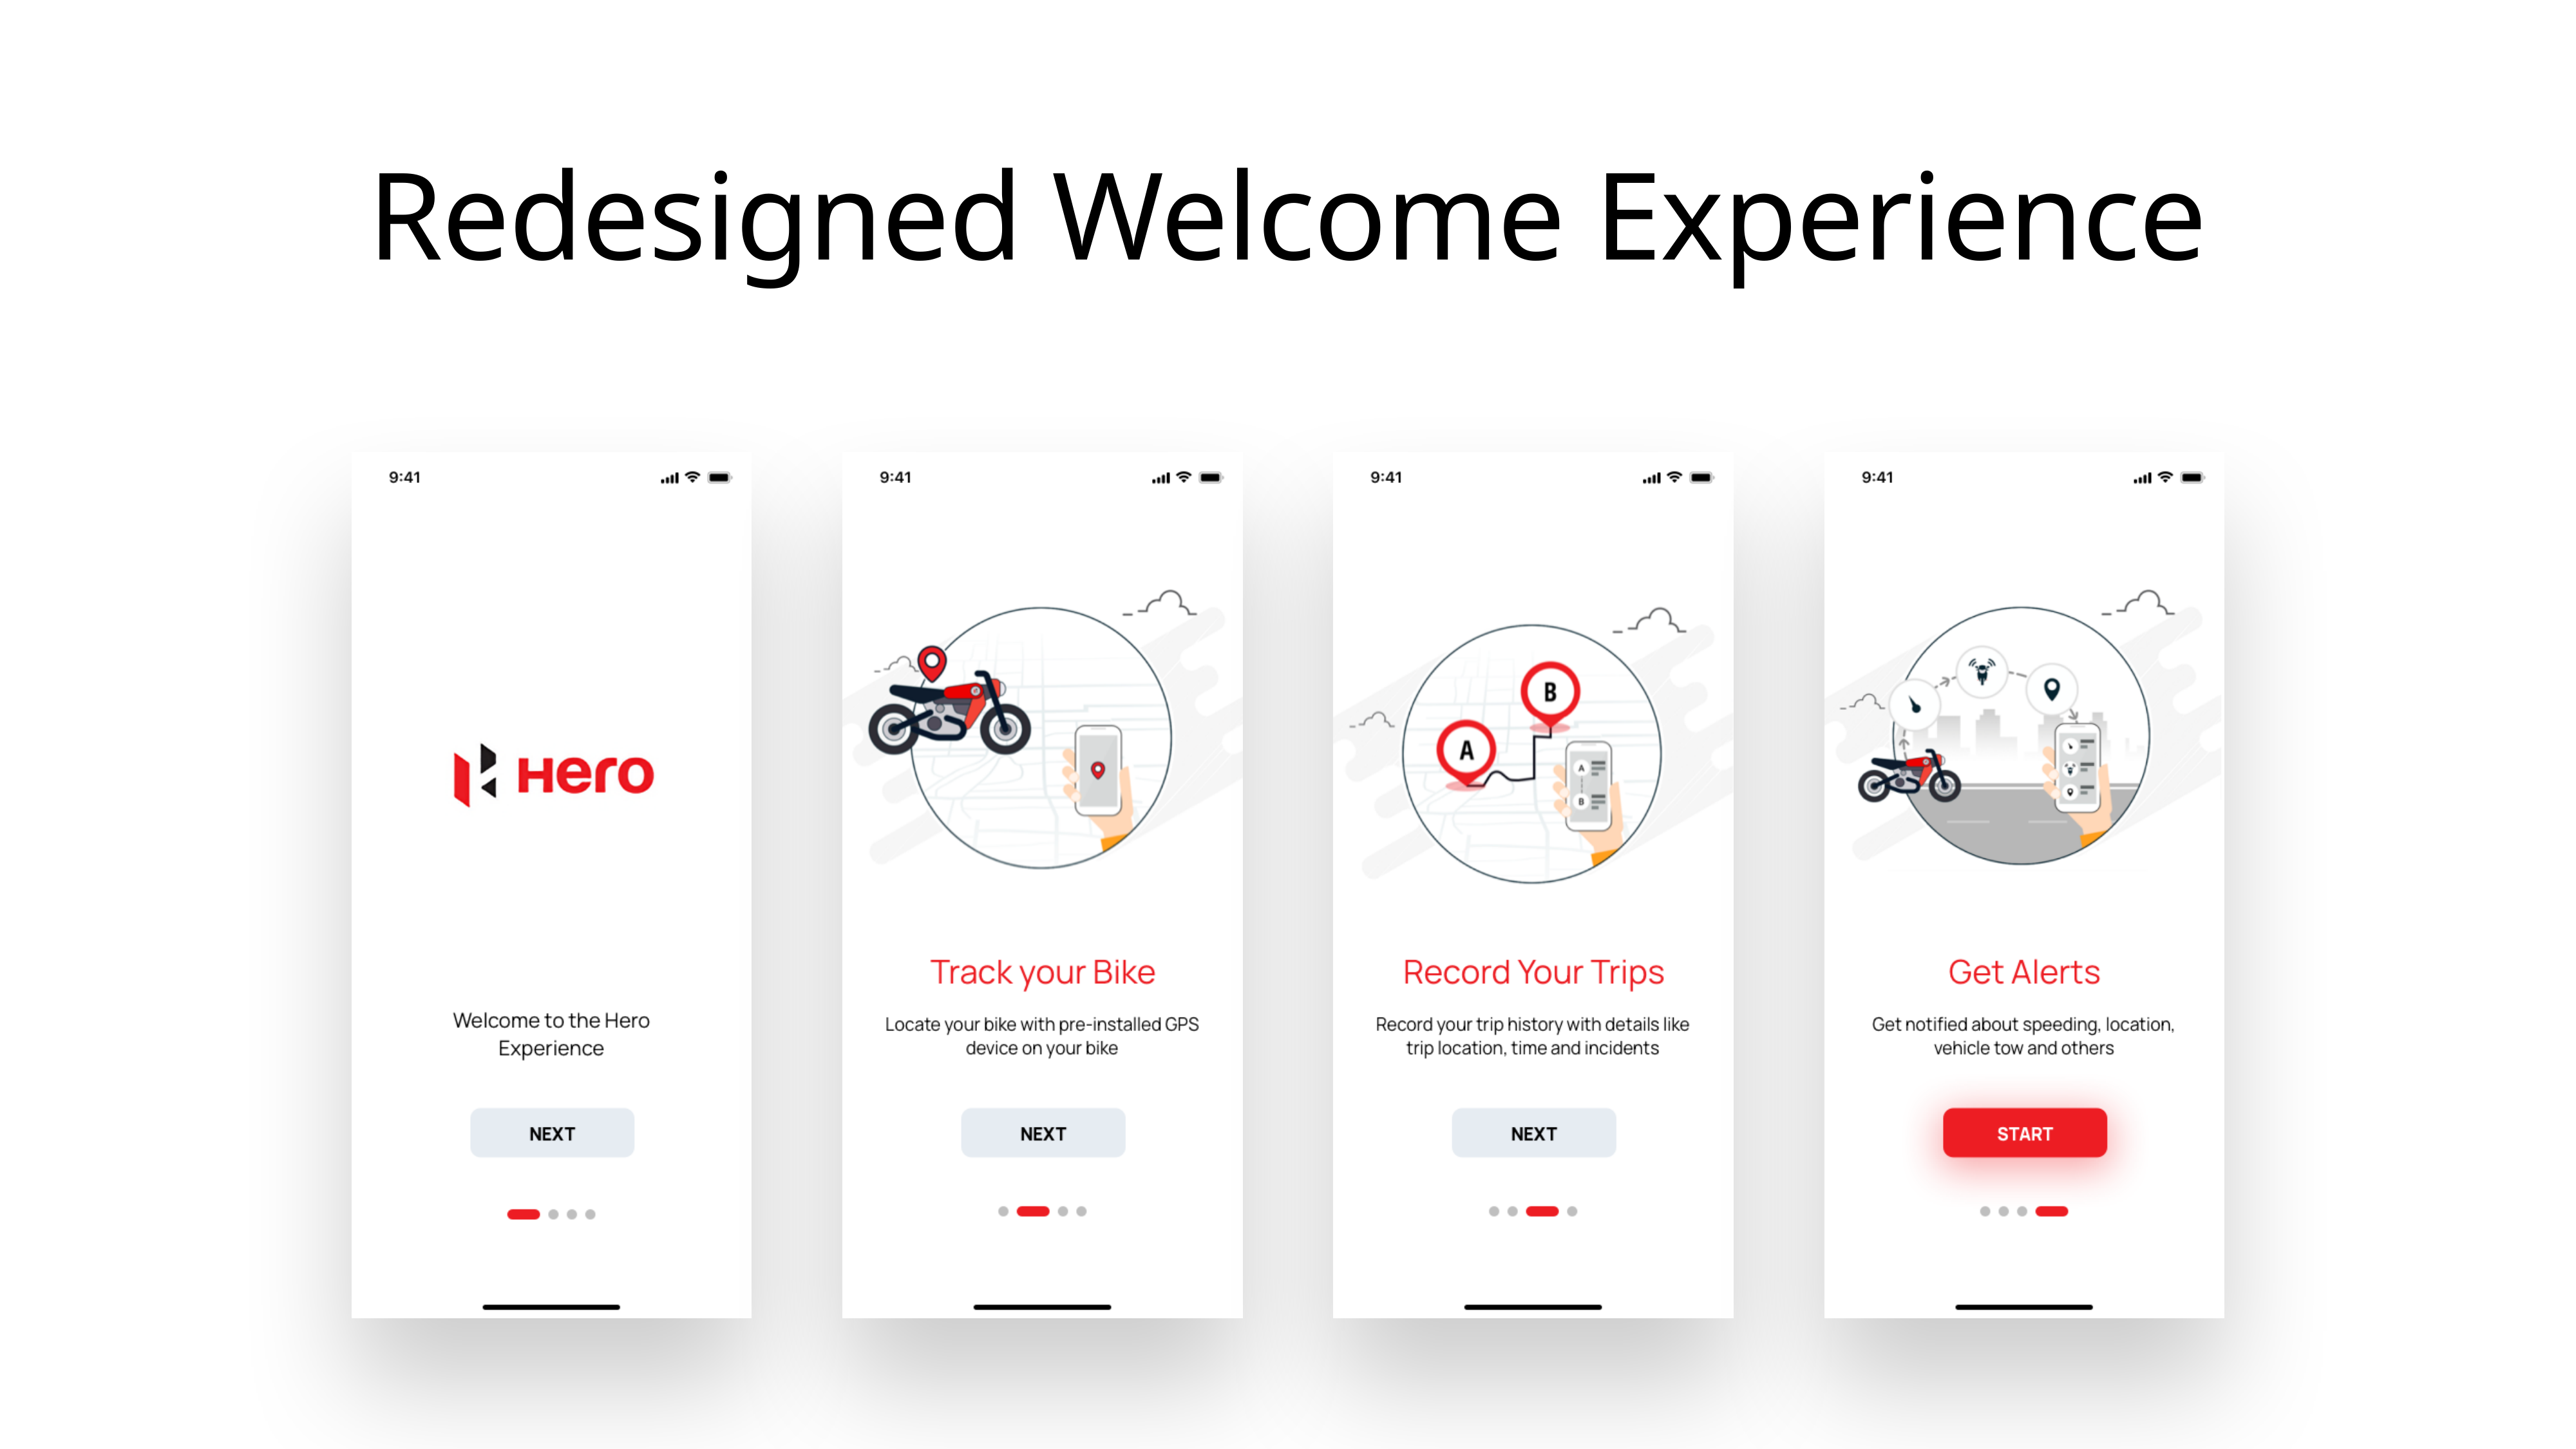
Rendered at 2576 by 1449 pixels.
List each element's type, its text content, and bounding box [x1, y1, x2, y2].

picture [1333, 452, 1734, 1318]
picture [842, 452, 1243, 1318]
text_box Redesigned Welcome Experience [363, 162, 2213, 289]
picture [351, 452, 752, 1318]
picture [1824, 452, 2225, 1318]
